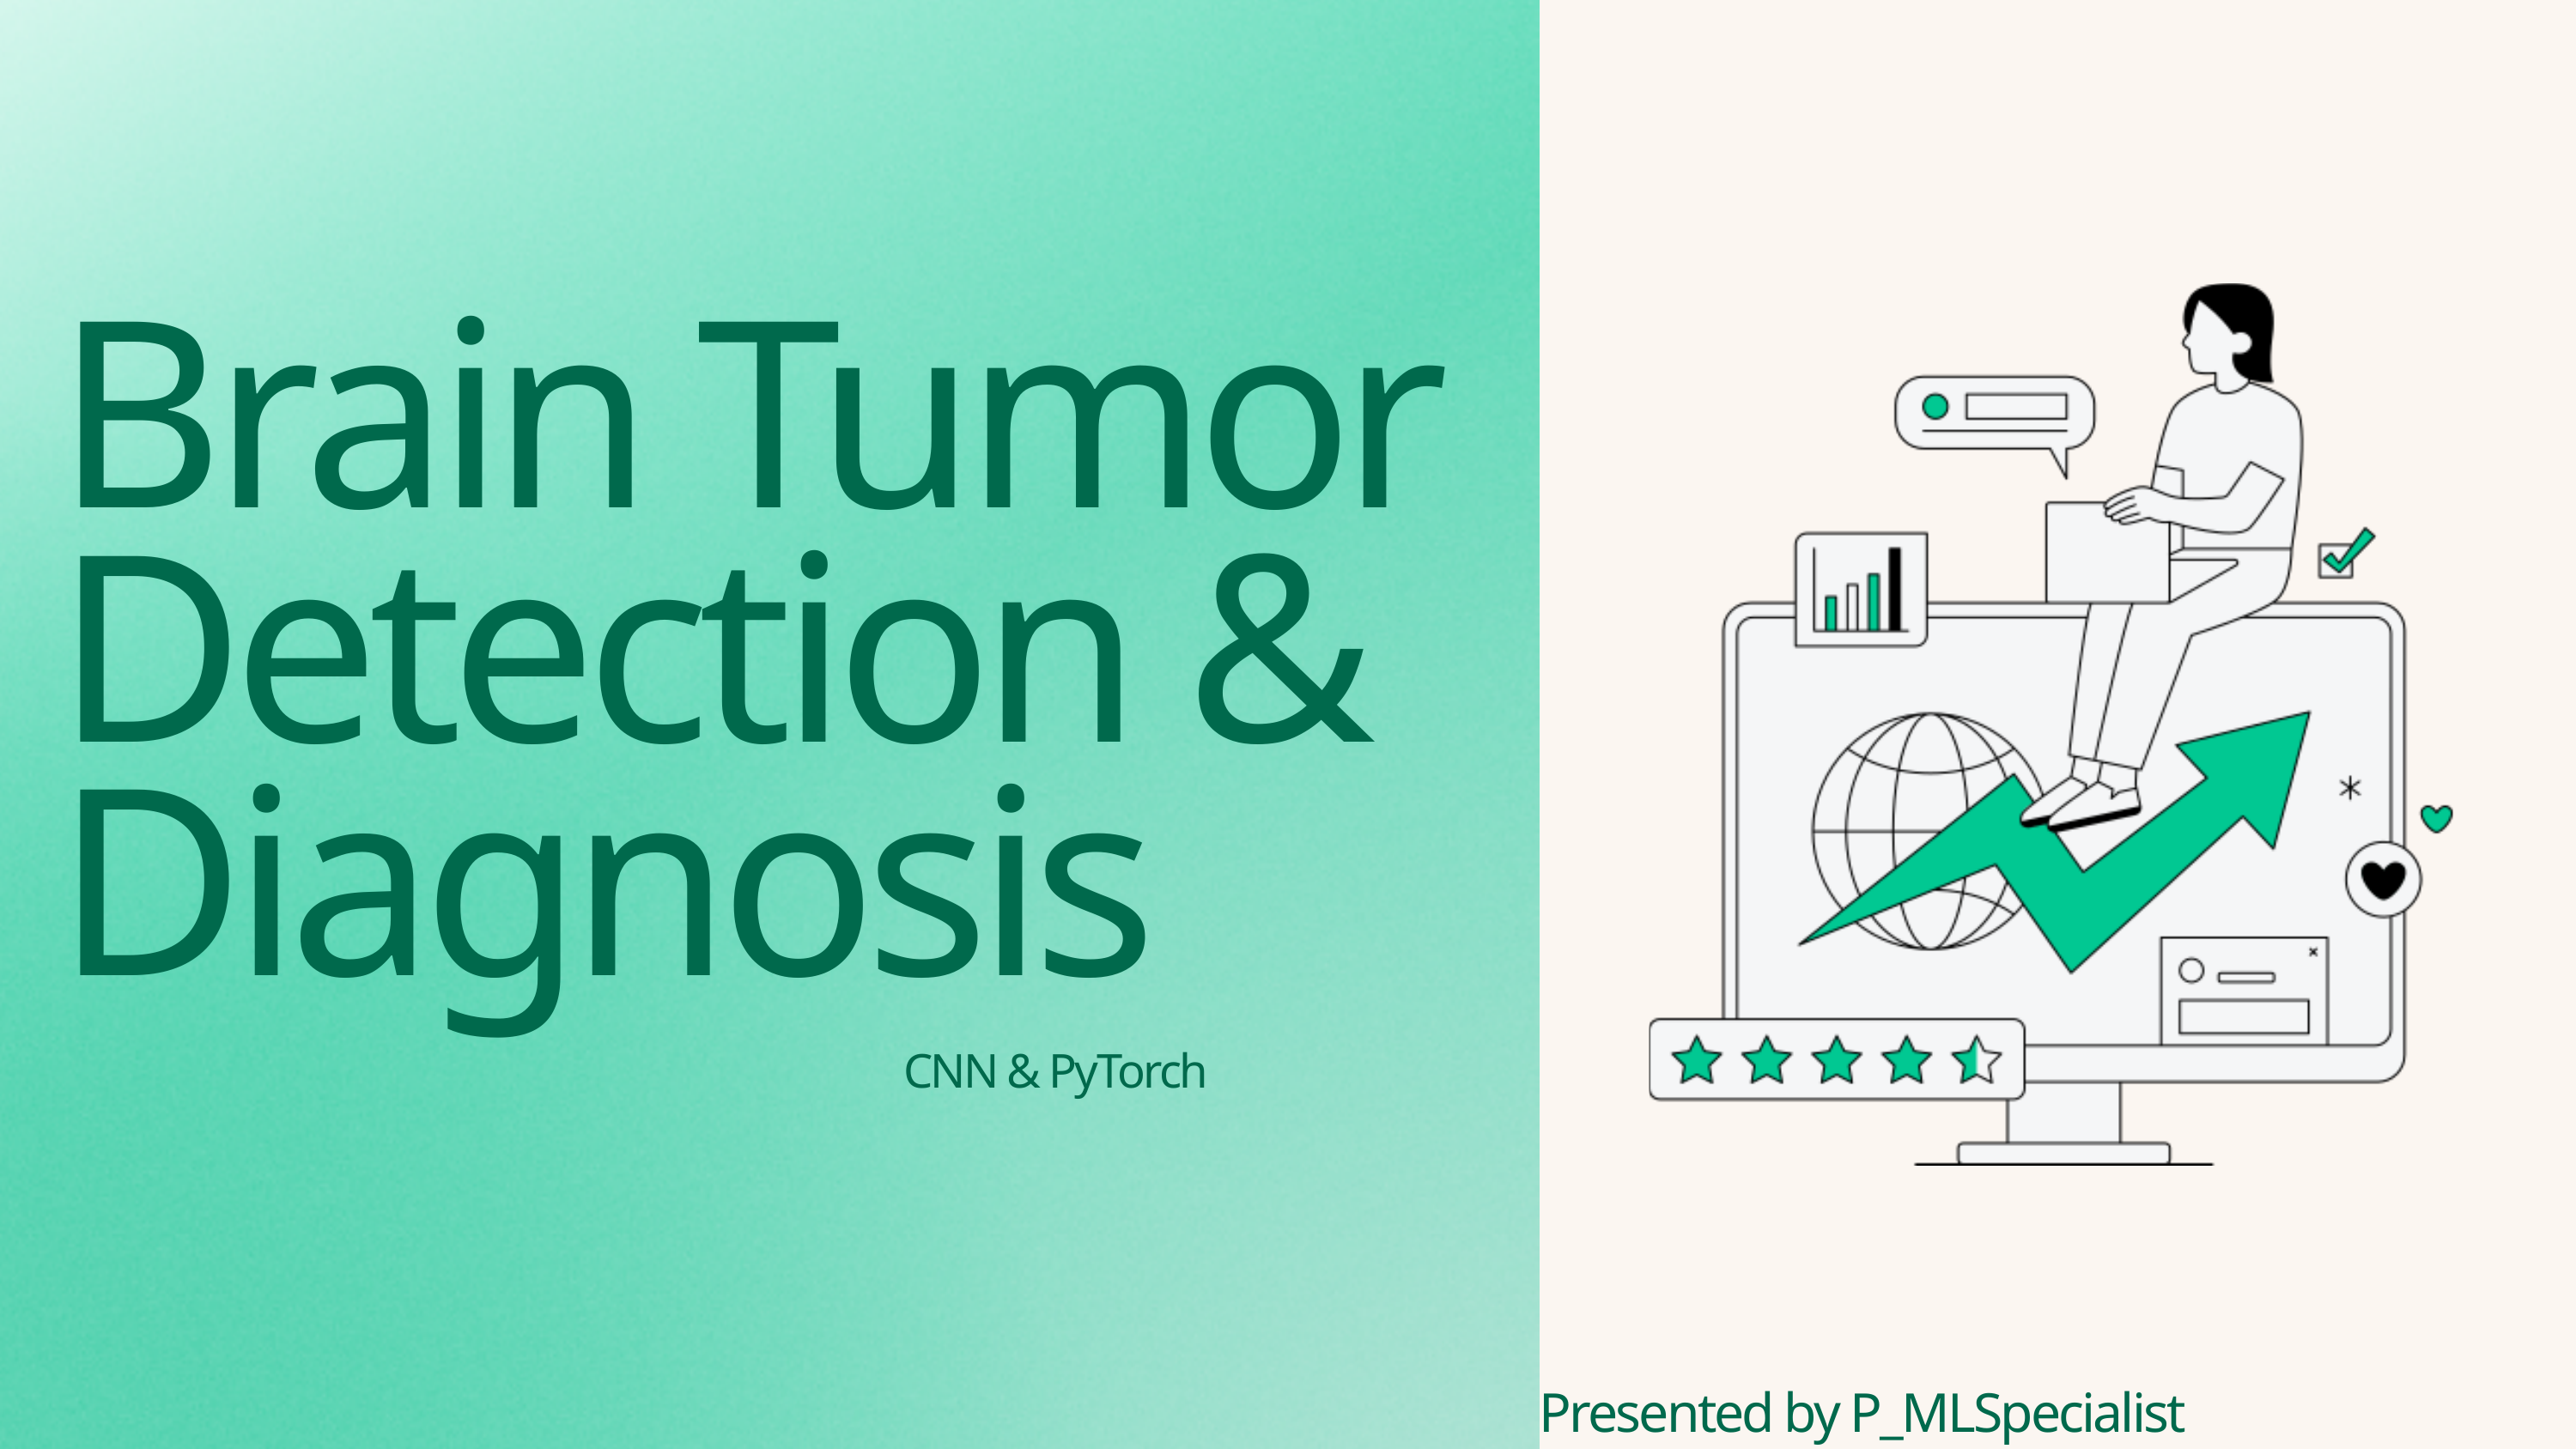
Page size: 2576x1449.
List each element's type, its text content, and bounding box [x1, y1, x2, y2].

text_box Presented by P_MLSpecialist [1539, 1395, 2576, 1444]
text_box CNN & PyTorch [903, 1055, 1465, 1098]
text_box Brain Tumor Detection & Diagnosis [55, 325, 1465, 1028]
text_box [0, 0, 1540, 1449]
text_box [1649, 283, 2459, 1166]
